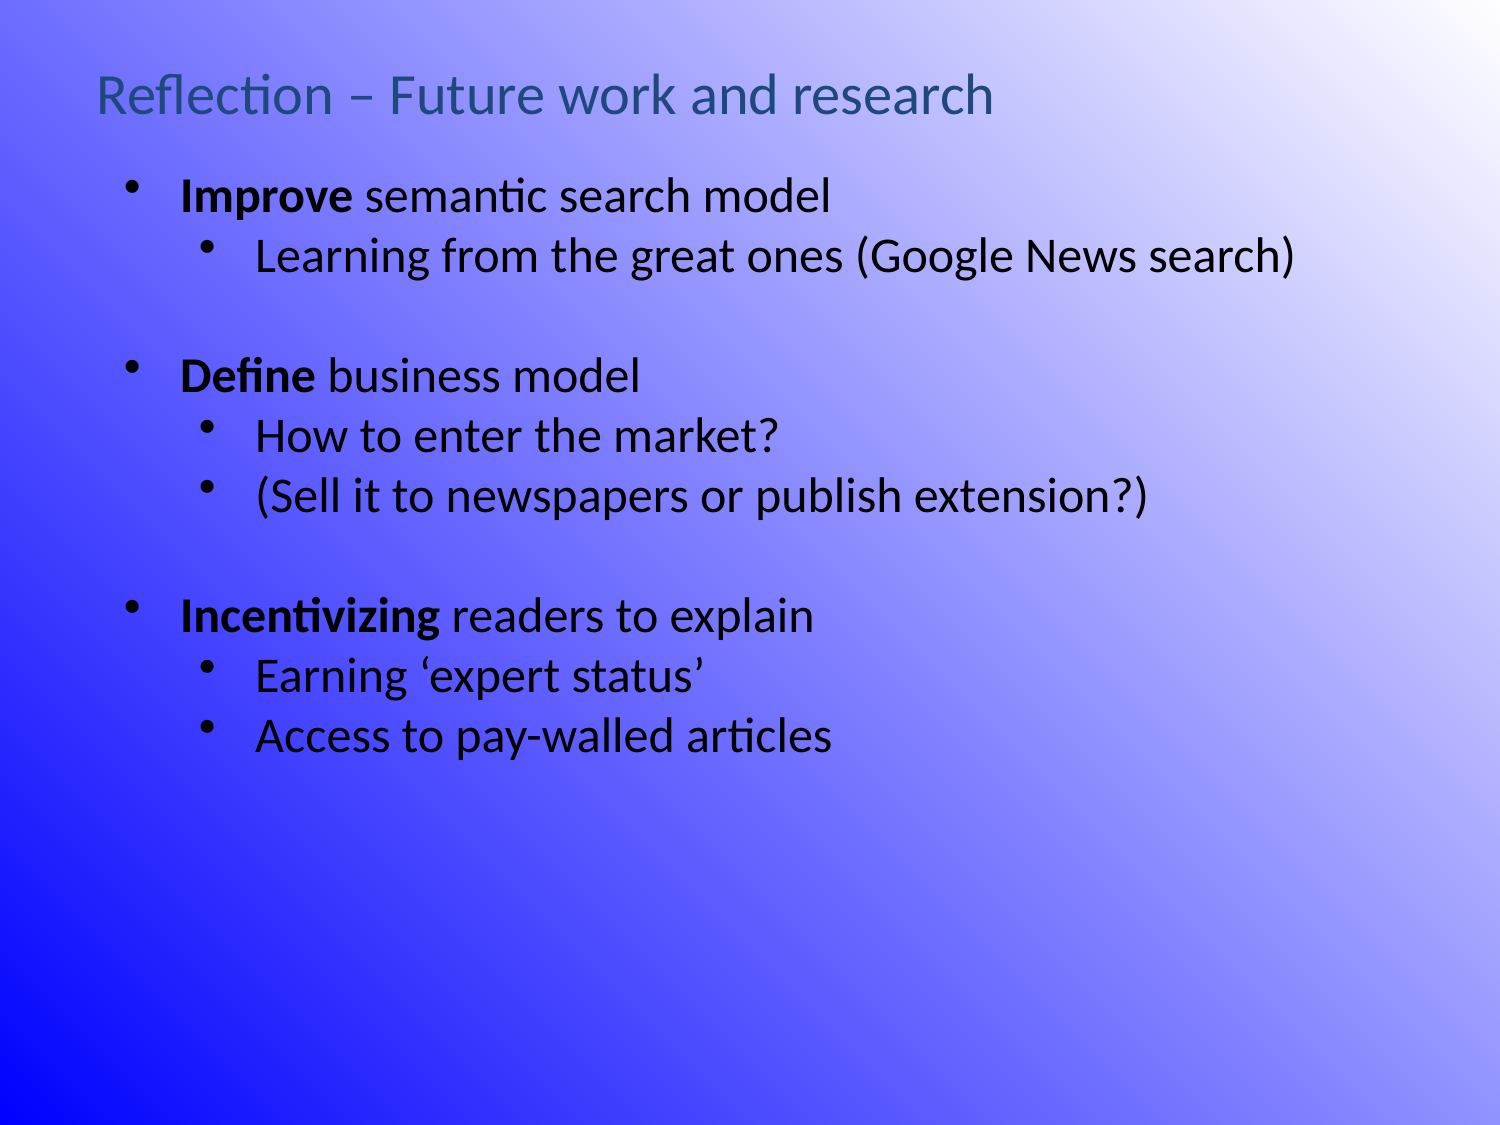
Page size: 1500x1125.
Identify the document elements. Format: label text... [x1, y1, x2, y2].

text_box Improve semantic search model Learning from the great ones (Google News search) Define business model How to enter the market? (Sell it to newspapers or publish extension?) Incentivizing readers to explain Earning ‘expert status’ Access to pay-walled articles [109, 155, 1312, 1125]
text_box Reflection – Future work and research [82, 48, 1011, 134]
